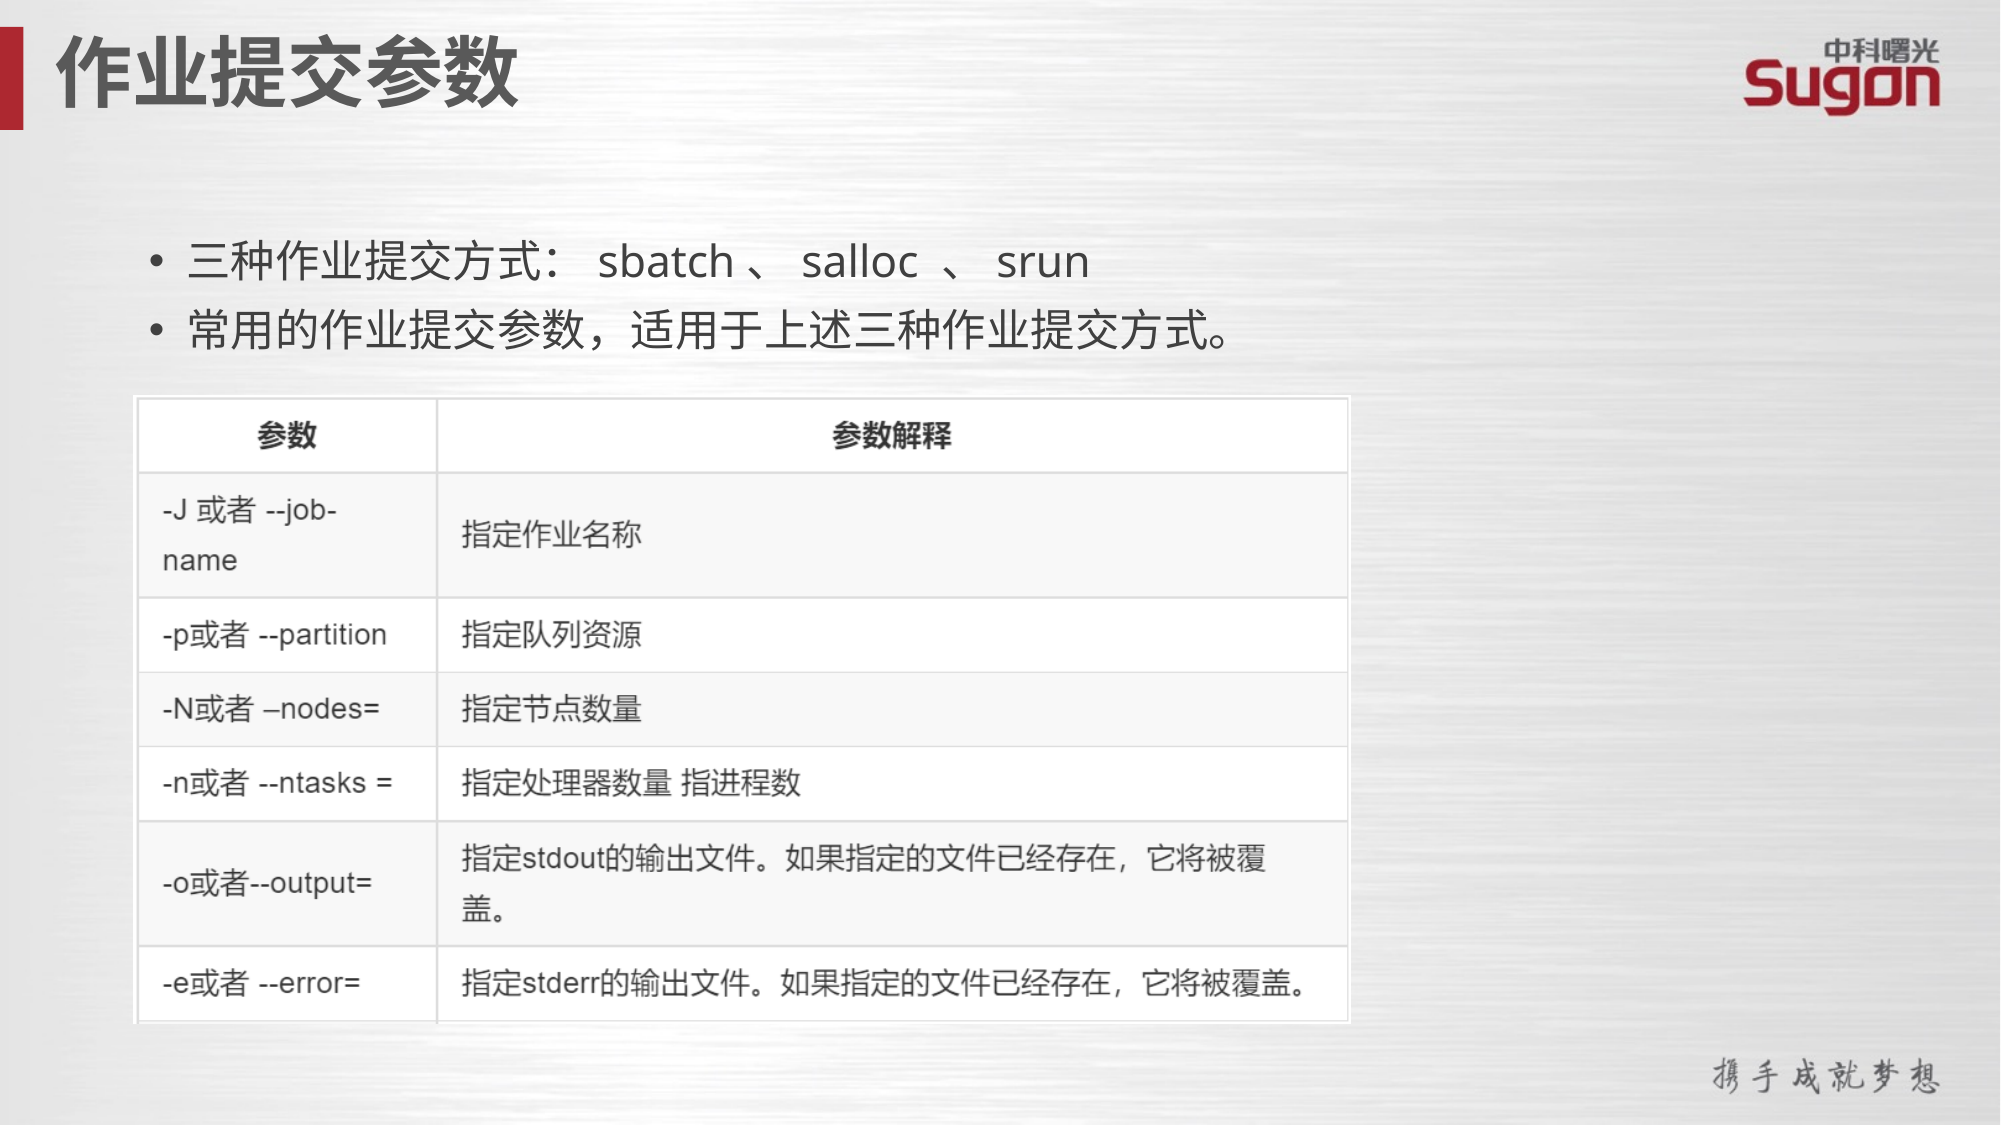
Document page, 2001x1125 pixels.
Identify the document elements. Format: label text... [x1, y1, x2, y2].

list 三种作业提交方式：sbatch、salloc 、srun 常用的作业提交参数，适用于上述三种作业提交方式。 [133, 231, 1859, 998]
picture [0, 0, 2001, 1125]
list 作业提交参数 [39, 26, 1662, 138]
